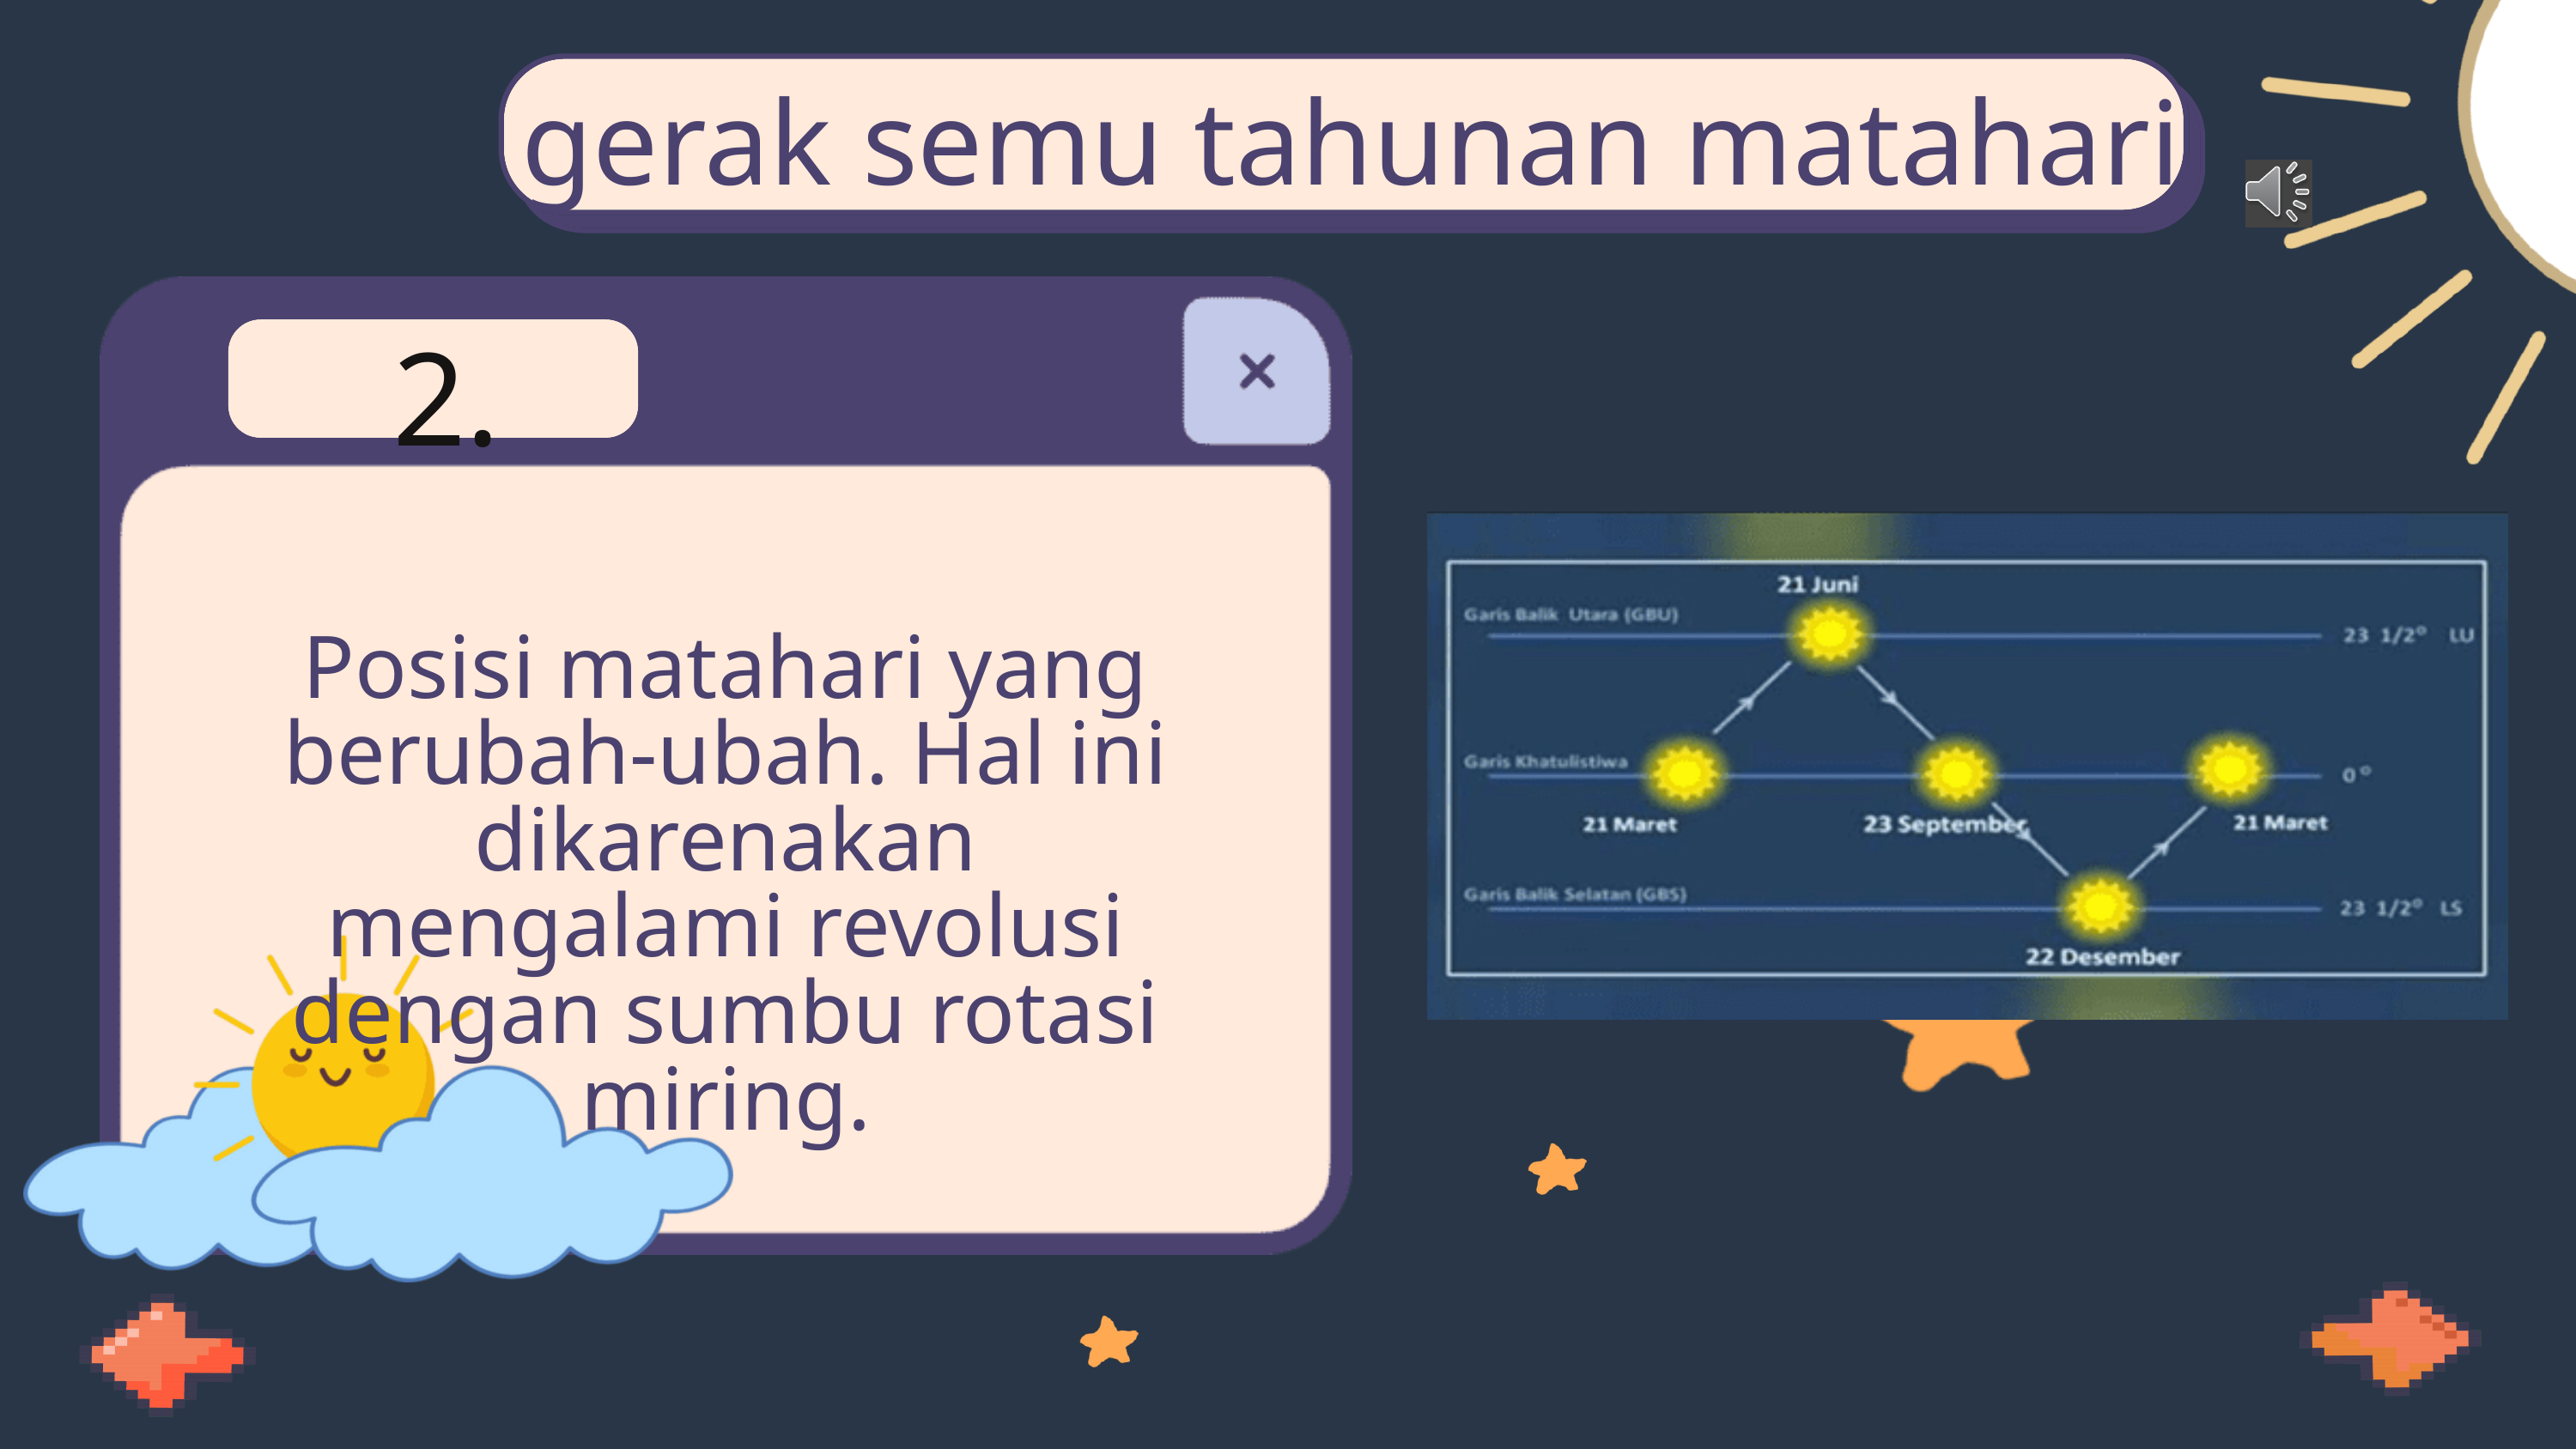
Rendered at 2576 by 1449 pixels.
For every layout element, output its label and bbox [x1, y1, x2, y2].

picture [1519, 1131, 1595, 1216]
text_box [73, 1289, 262, 1430]
picture [23, 276, 1352, 1282]
picture [1071, 1303, 1147, 1387]
text_box [498, 53, 2139, 233]
text_box [225, 316, 650, 451]
picture [1427, 0, 2576, 1154]
text_box [2285, 1274, 2496, 1416]
